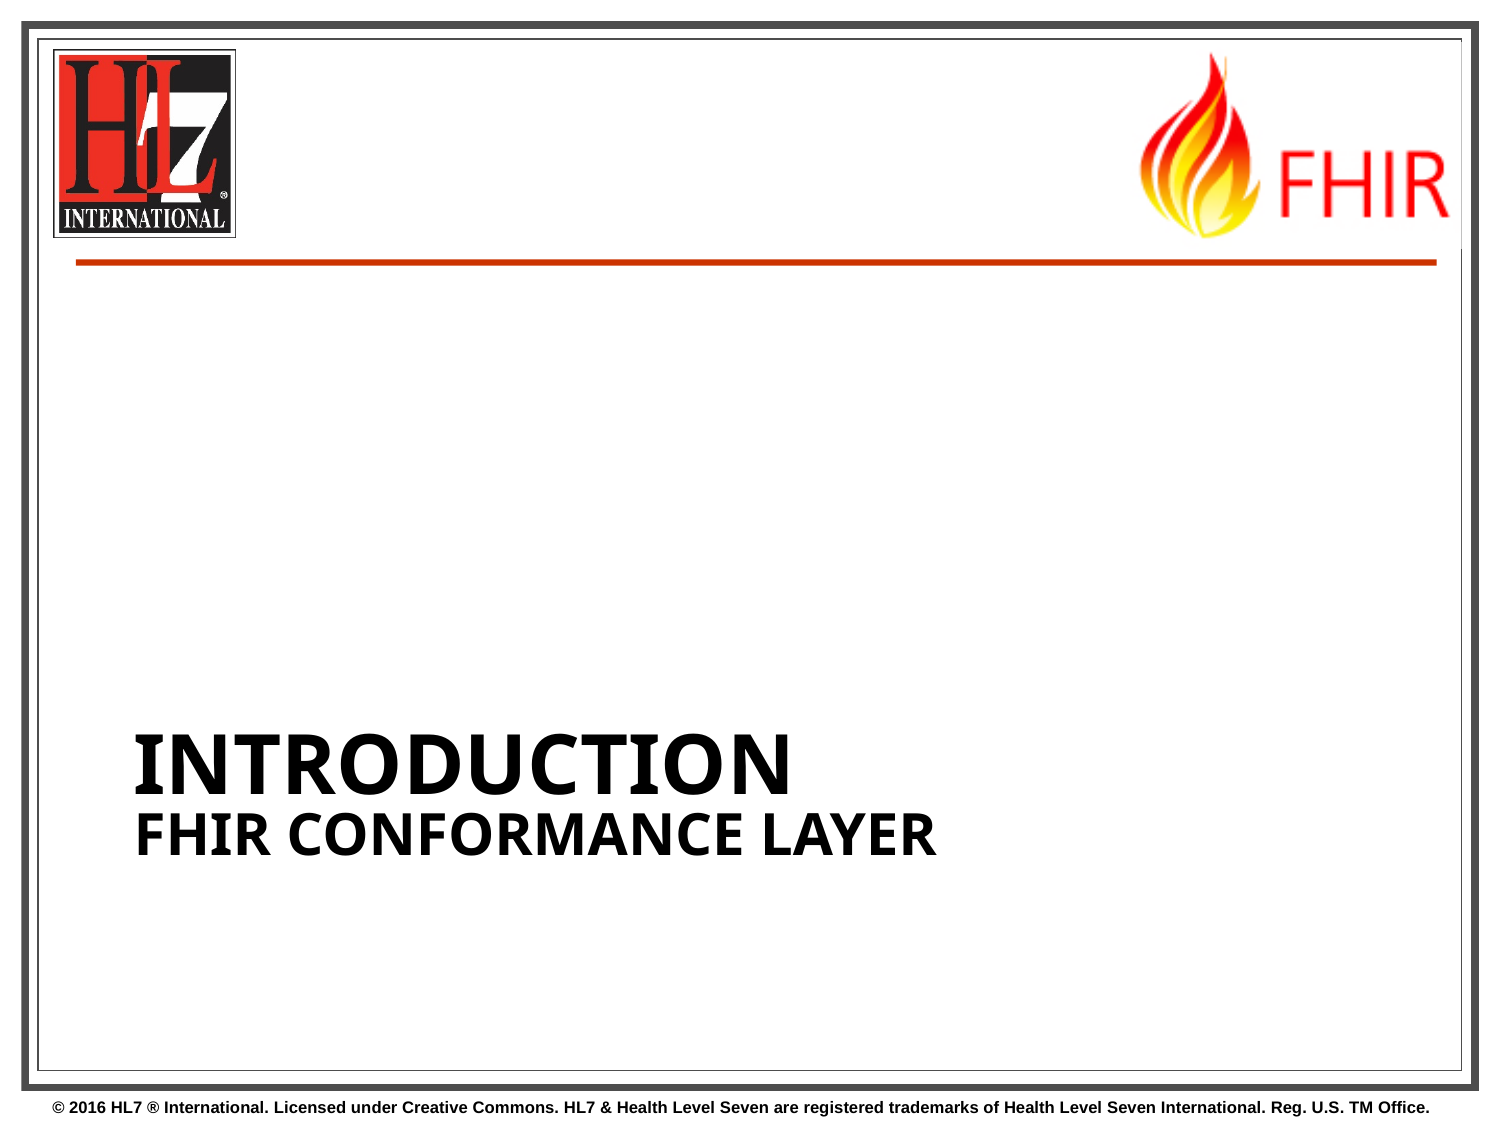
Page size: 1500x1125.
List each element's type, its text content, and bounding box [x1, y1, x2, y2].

title Introduction FHIR Conformance Layer [118, 722, 1394, 947]
picture [53, 49, 236, 238]
picture [1128, 42, 1462, 249]
